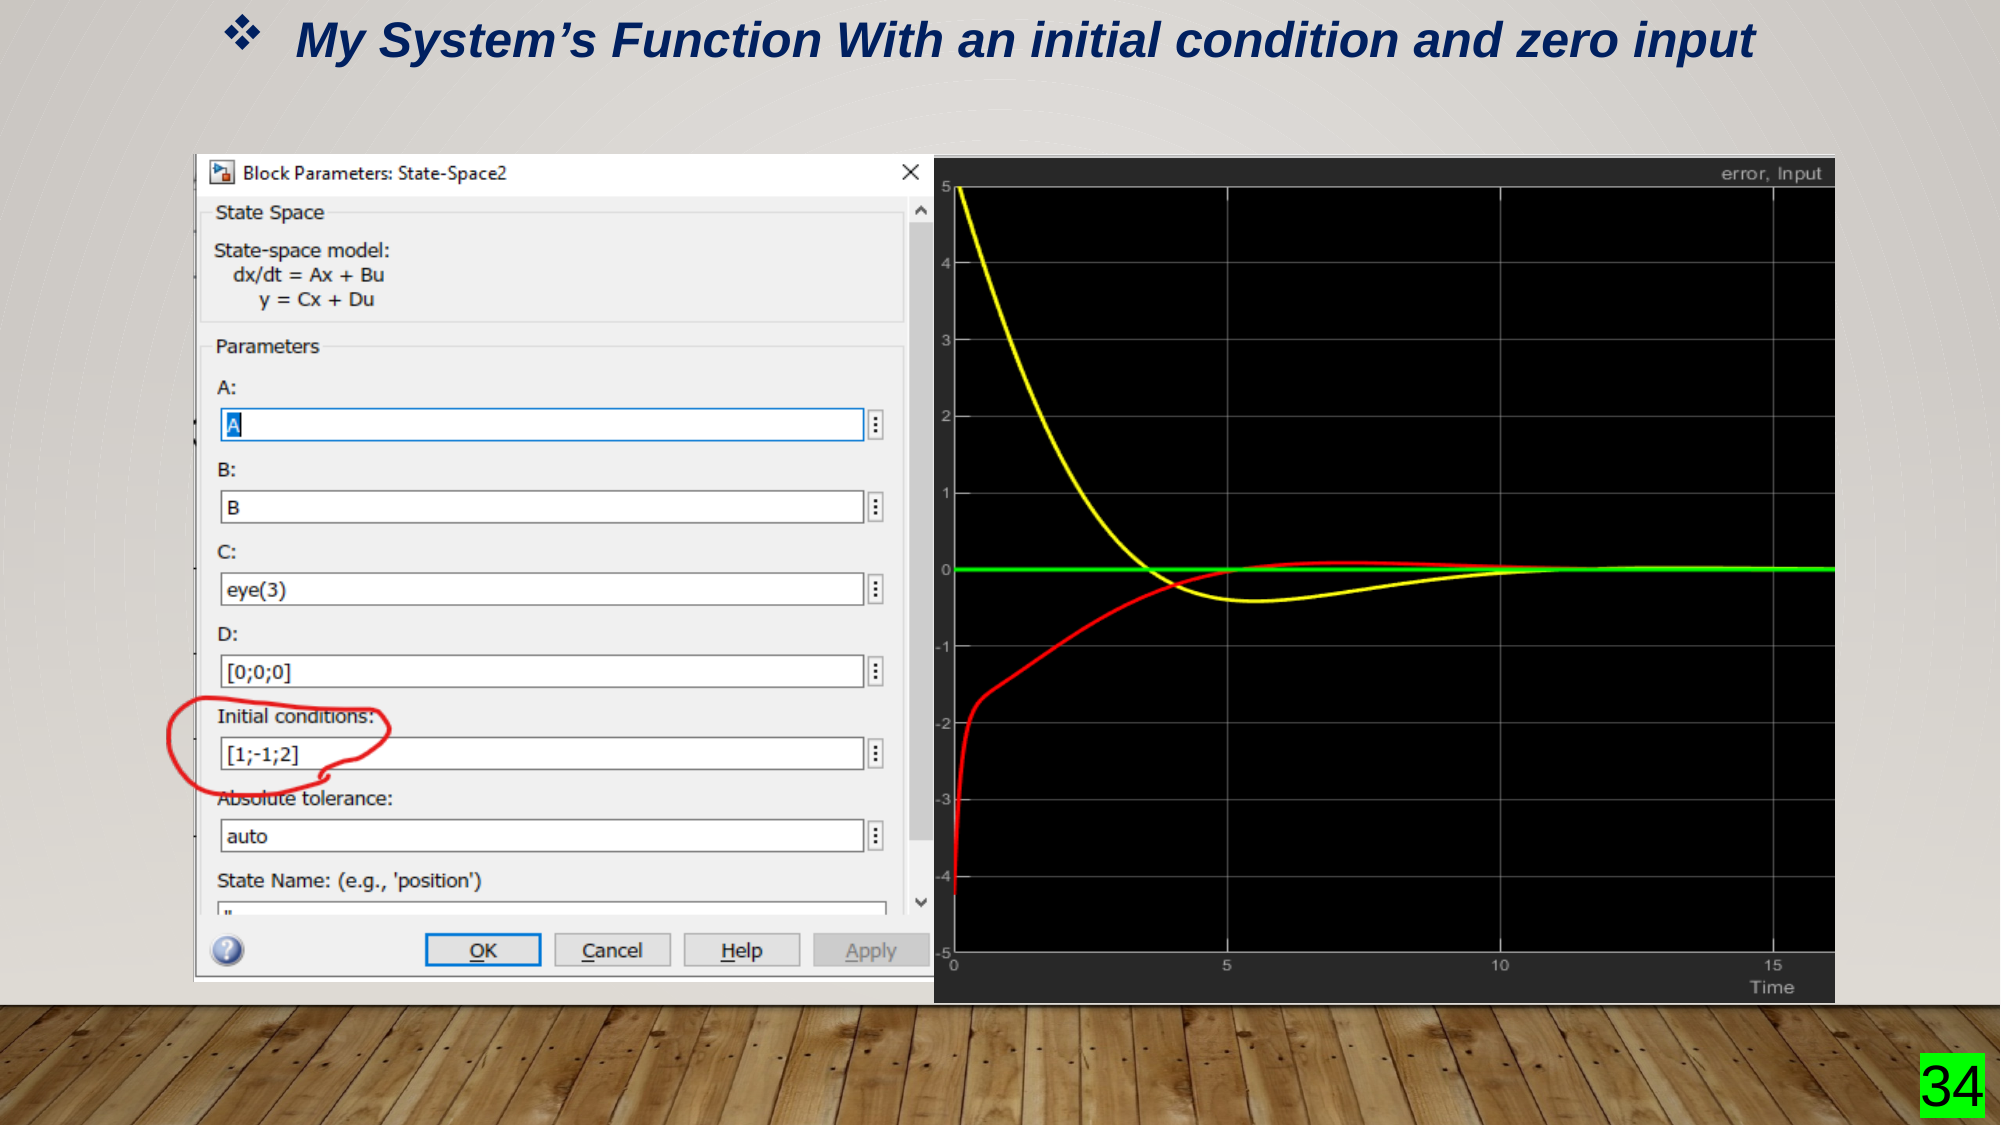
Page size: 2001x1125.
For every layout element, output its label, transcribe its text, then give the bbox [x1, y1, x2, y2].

text_box My System’s Function With an initial condition and zero input [205, 6, 1781, 100]
picture [164, 154, 1835, 1003]
text_box 34 [1895, 1040, 2000, 1125]
picture [0, 1005, 2000, 1125]
